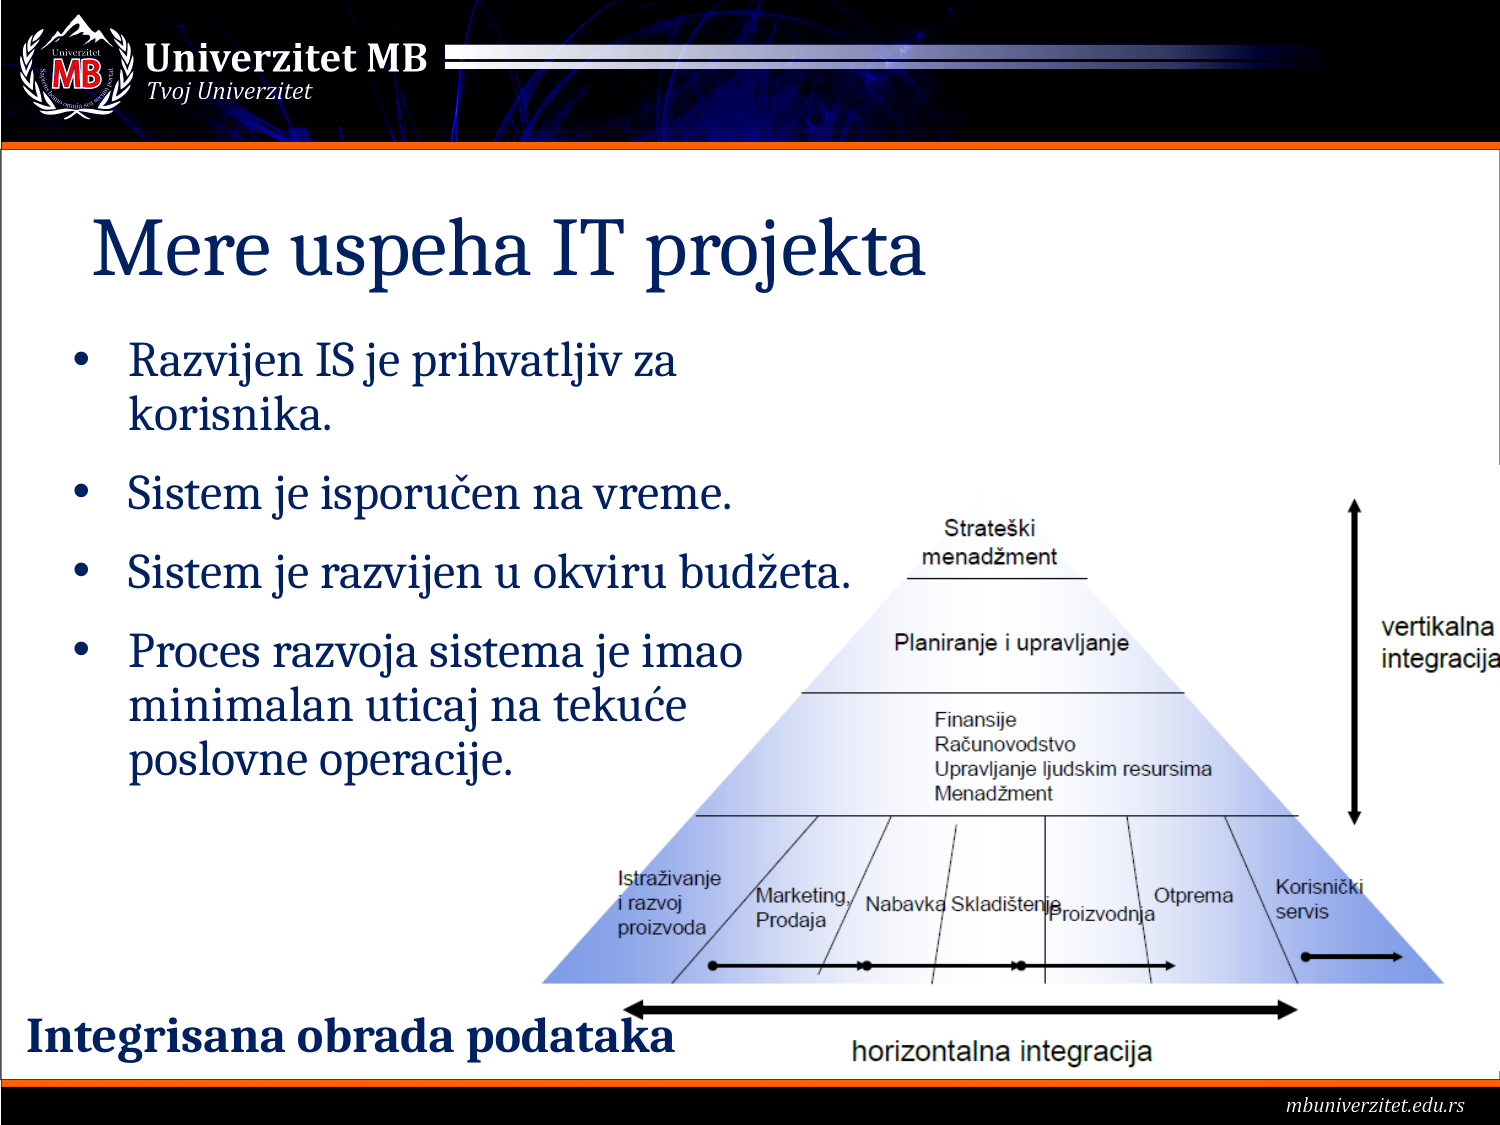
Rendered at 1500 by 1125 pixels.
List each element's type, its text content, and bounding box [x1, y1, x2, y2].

list Razvijen IS je prihvatljiv za korisnika. Sistem je isporučen na vreme. Sistem je razvijen u okviru budžeta. Proces razvoja sistema je imao minimalan uticaj na tekuće poslovne operacije. [57, 326, 892, 916]
text_box Integrisana obrada podataka [11, 994, 513, 1070]
title Mere uspeha IT projekta [76, 184, 1427, 301]
picture [0, 0, 1500, 1125]
